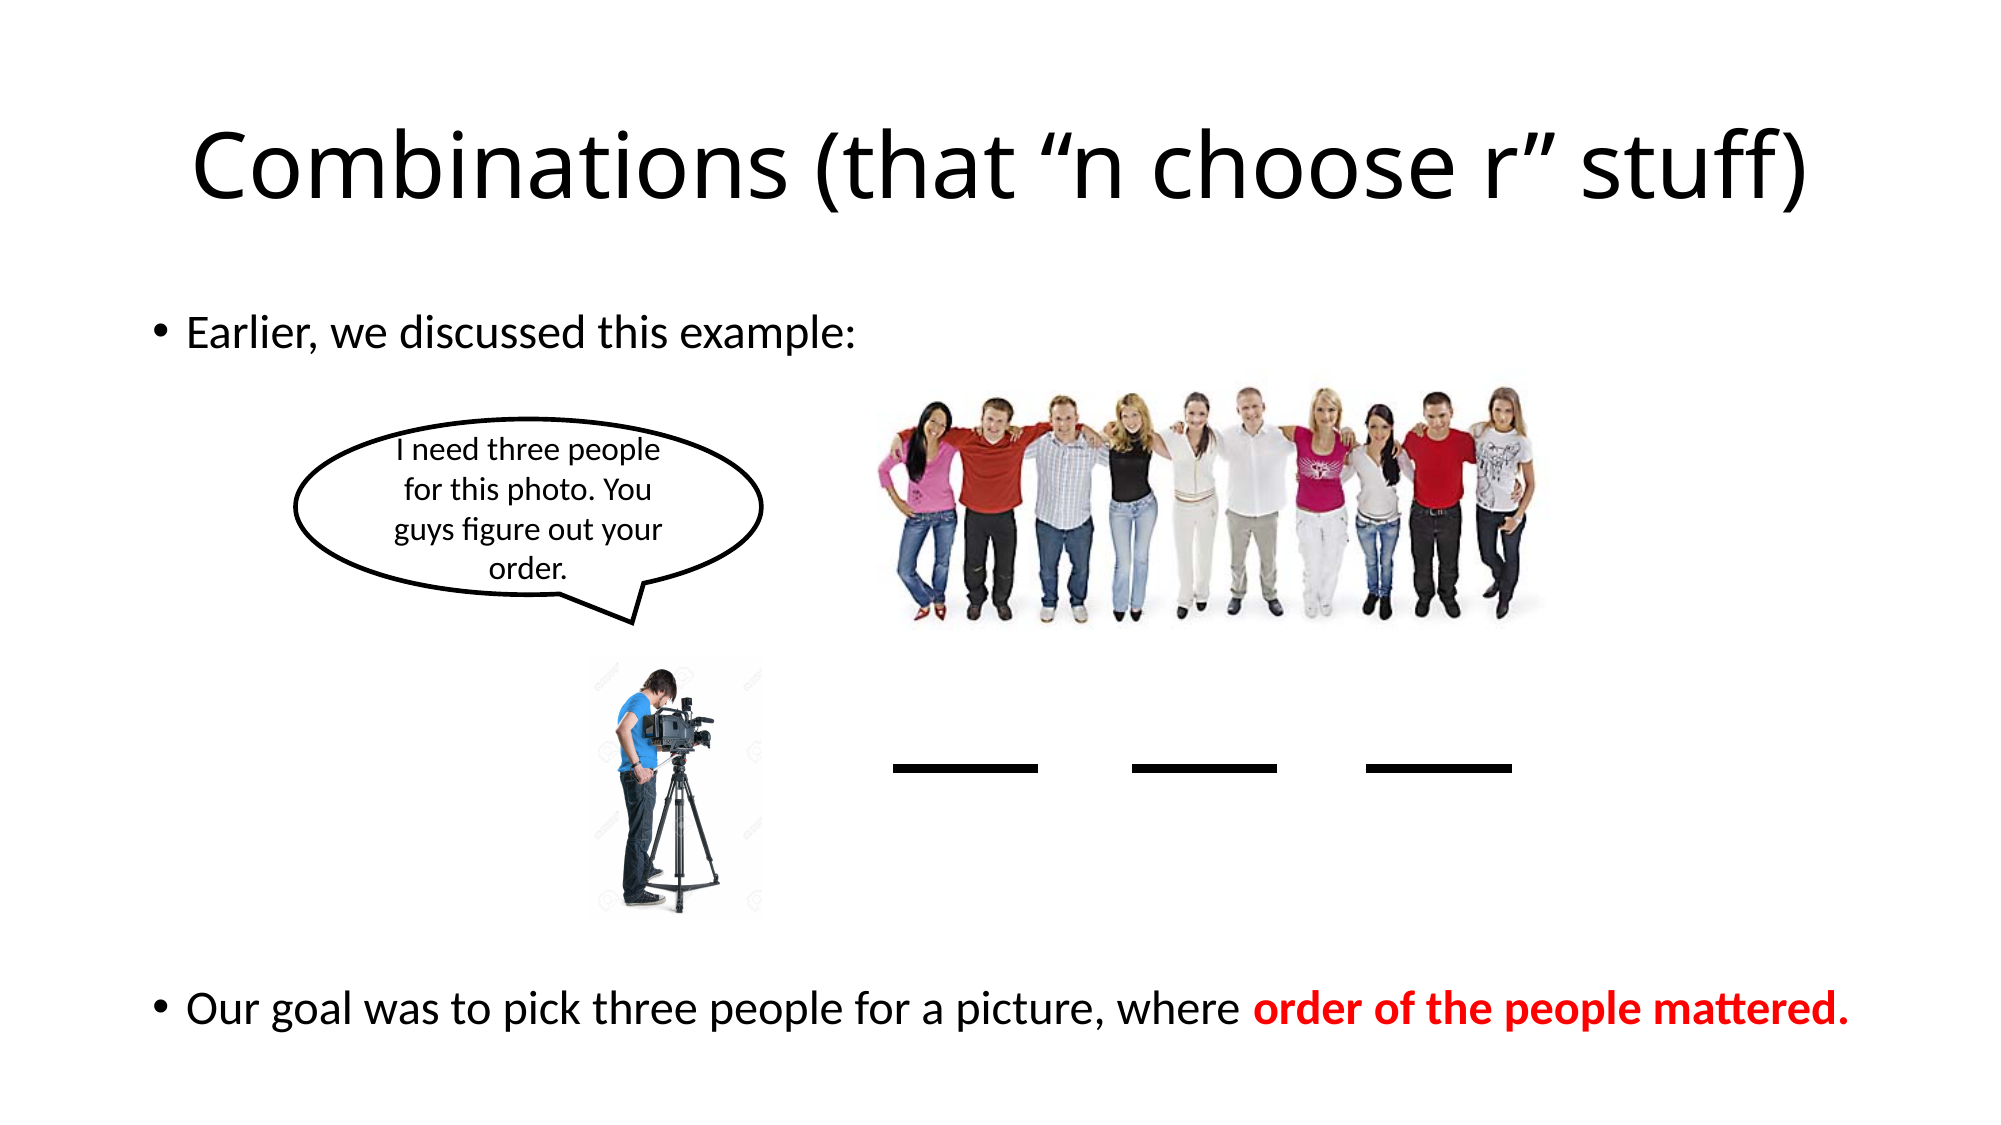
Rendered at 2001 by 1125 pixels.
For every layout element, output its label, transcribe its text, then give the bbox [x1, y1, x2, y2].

picture [587, 656, 762, 919]
text_box I need three people for this photo. You guys figure out your order. [294, 417, 763, 625]
picture [856, 369, 1567, 657]
title Combinations (that “n choose r” stuff) [137, 59, 1863, 278]
list Earlier, we discussed this example: Our goal was to pick three people for a picture, where order of the people mattered. [137, 299, 1891, 1086]
